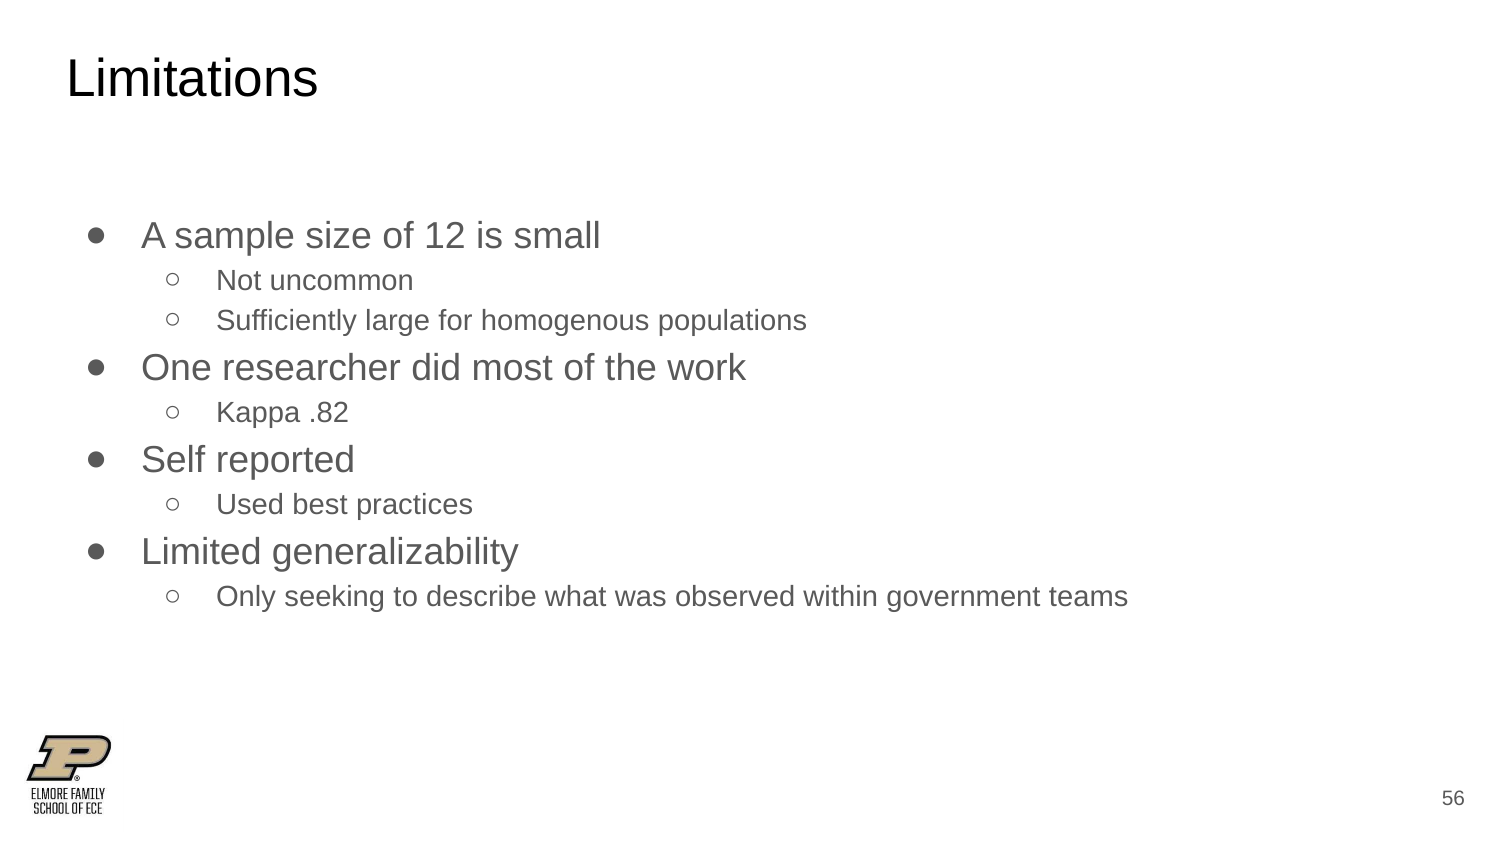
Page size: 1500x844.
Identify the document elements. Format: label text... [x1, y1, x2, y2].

list A sample size of 12 is small Not uncommon Sufficiently large for homogenous populations One researcher did most of the work Kappa .82 Self reported Used best practices Limited generalizability Only seeking to describe what was observed within government teams [51, 189, 1449, 750]
picture [12, 719, 124, 832]
title Limitations [51, 28, 1449, 123]
slide_number ‹#› [1389, 764, 1480, 830]
